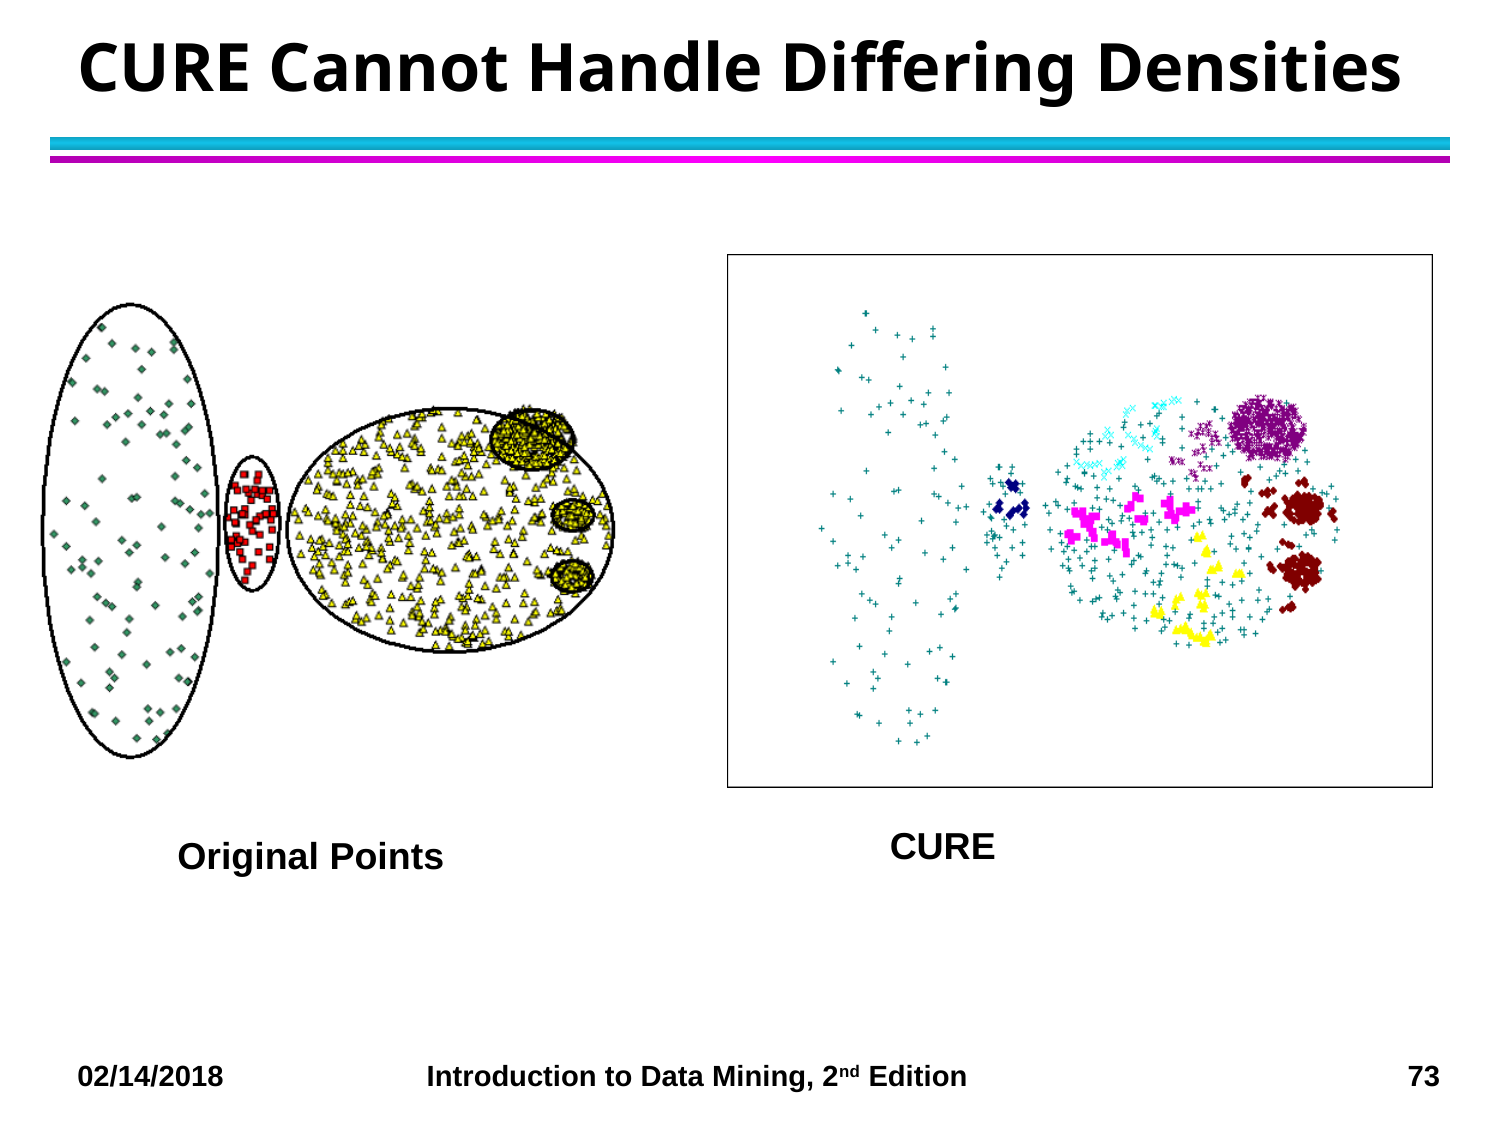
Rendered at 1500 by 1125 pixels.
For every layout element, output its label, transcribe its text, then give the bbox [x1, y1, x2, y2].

text_box CURE [874, 814, 1163, 875]
title CURE Cannot Handle Differing Densities [62, 24, 1475, 113]
picture [0, 292, 668, 818]
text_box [727, 254, 1433, 788]
text_box Original Points [162, 827, 575, 885]
